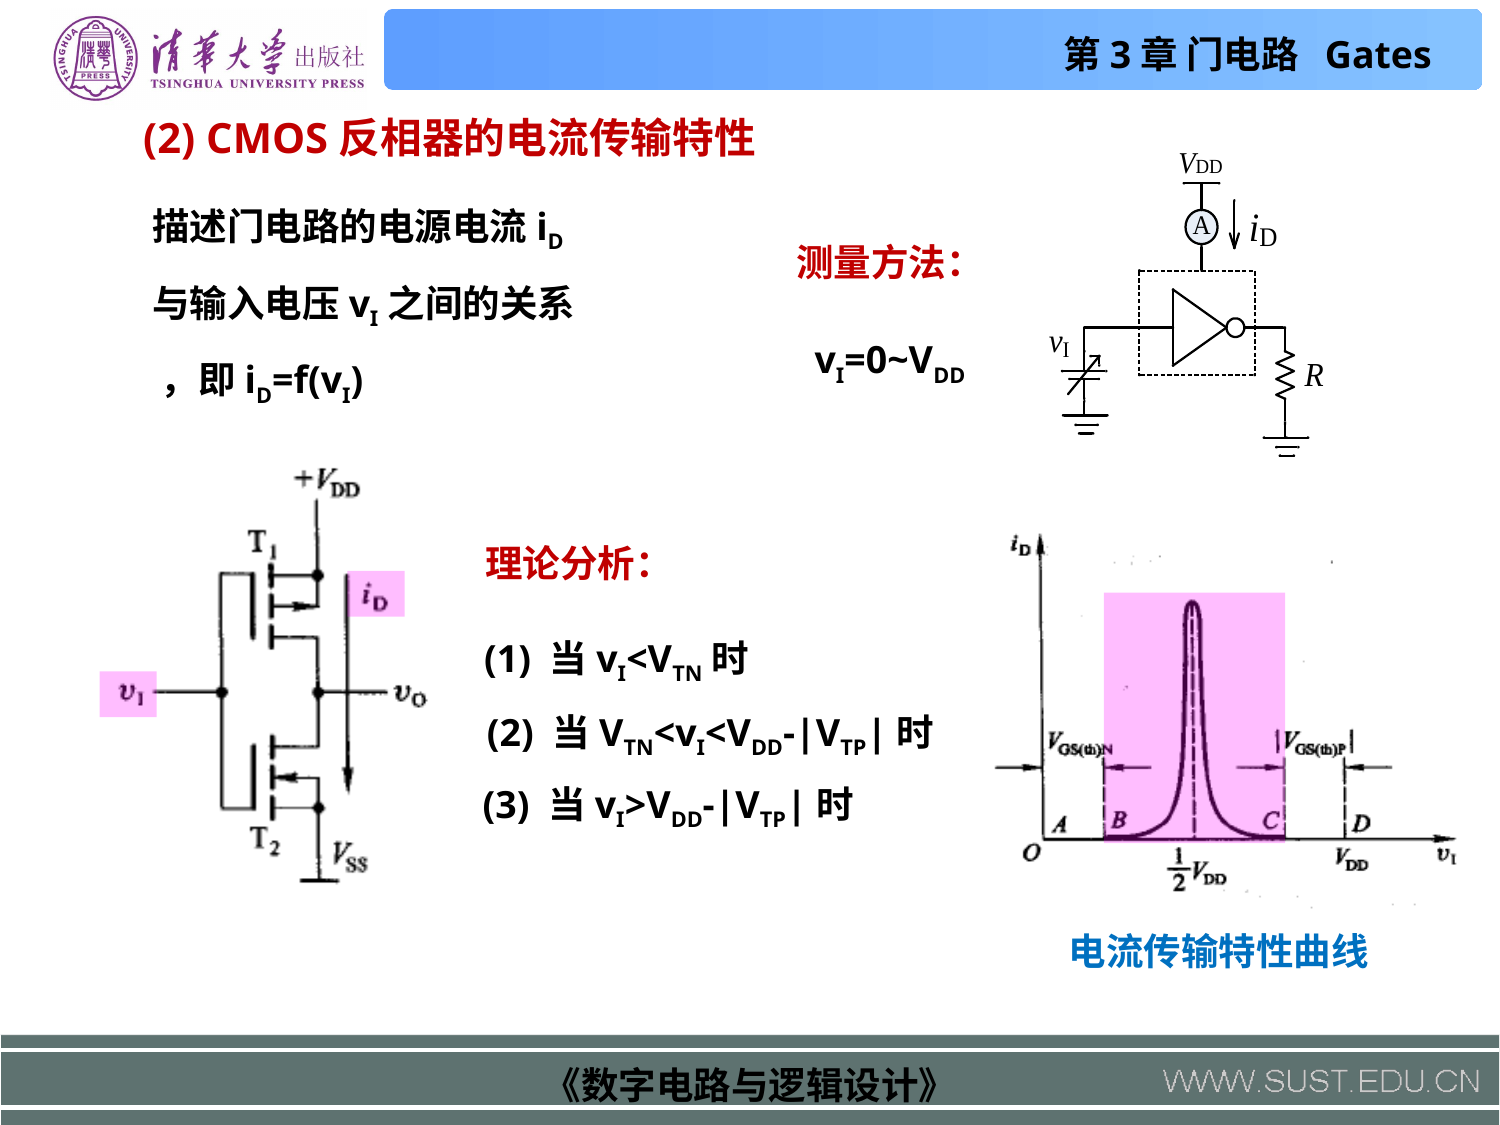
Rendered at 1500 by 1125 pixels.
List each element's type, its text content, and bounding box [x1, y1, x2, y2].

text_box (2) CMOS反相器的电流传输特性 [128, 104, 782, 170]
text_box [1017, 135, 1354, 489]
text_box (1) 当vI<VTN时 [469, 627, 795, 694]
picture [99, 437, 438, 897]
text_box 理论分析： [470, 532, 688, 592]
picture [989, 512, 1470, 921]
text_box 电平表 [1151, 1057, 1492, 1105]
text_box 电流传输特性曲线 [1053, 921, 1384, 981]
text_box 描述门电路的电源电流iD与输入电压vI之间的关系 ，即iD=f(vI) [137, 170, 615, 415]
text_box (2) 当VTN<vI<VDD-|VTP|时 [472, 701, 949, 768]
text_box 测量方法： [781, 231, 999, 292]
text_box (3) 当vI>VDD-|VTP|时 [468, 773, 869, 840]
text_box vI=0~VDD [799, 329, 981, 395]
picture [50, 8, 367, 110]
